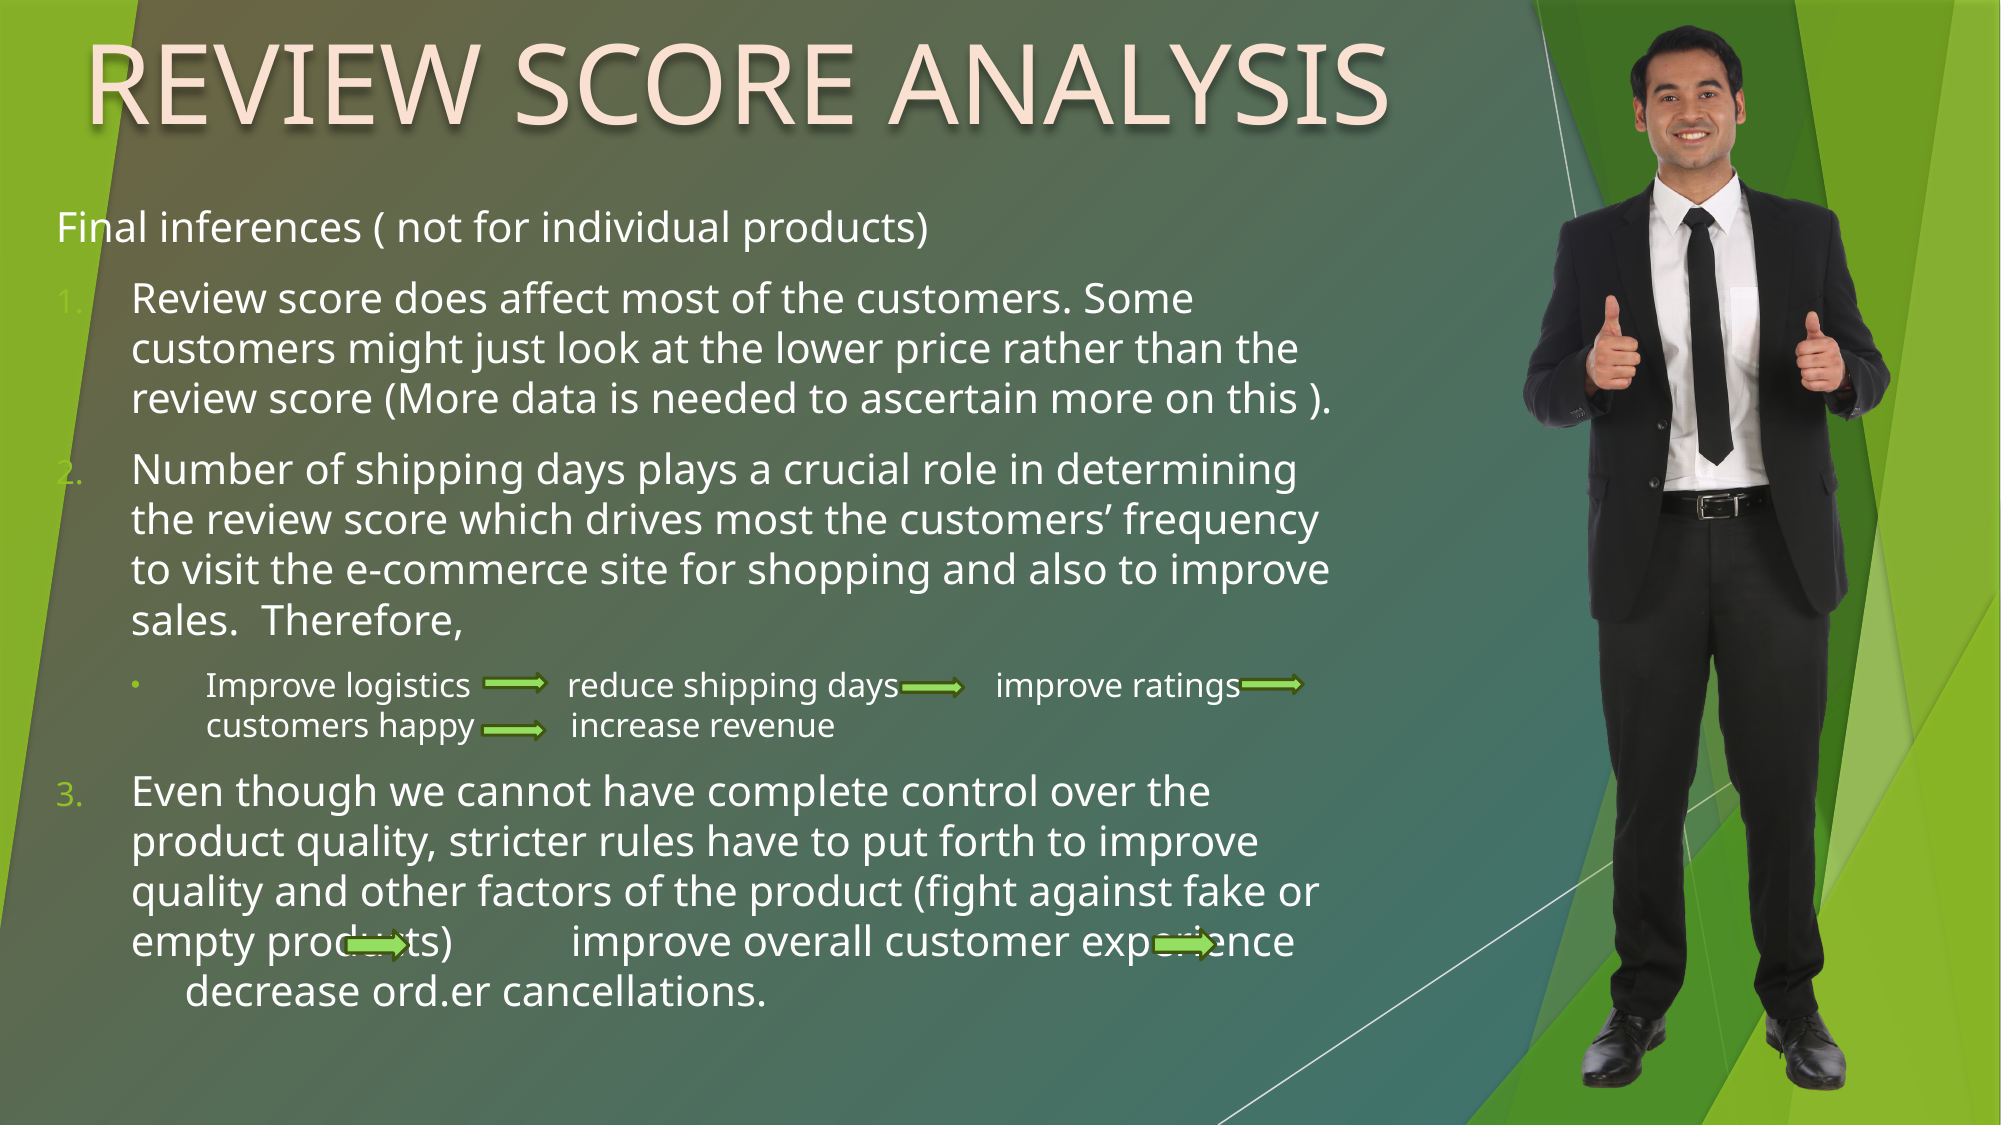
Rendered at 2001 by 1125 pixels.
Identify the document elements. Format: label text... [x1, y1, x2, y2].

text_box [480, 719, 547, 742]
picture [1522, 23, 1891, 1091]
text_box [899, 676, 966, 699]
text_box [1238, 673, 1305, 696]
text_box REVIEW SCORE ANALYSIS [67, 21, 1793, 157]
subtitle Final inferences ( not for individual products) Review score does affect most of the customers. Some customers might just look at the lower price rather than the review score (More data is needed to ascertain more on this ). Number of shipping days plays a crucial role in determining the review score which drives most the customers’ frequency to visit the e-commerce site for shopping and also to improve sales. Therefore, Improve logistics reduce shipping days improve ratings customers happy increase revenue Even though we cannot have complete control over the product quality, stricter rules have to put forth to improve quality and other factors of the product (fight against fake or empty products) improve overall customer experience decrease ord.er cancellations. [40, 193, 1381, 1104]
text_box [482, 671, 549, 694]
text_box [344, 928, 410, 963]
text_box [1151, 927, 1218, 962]
